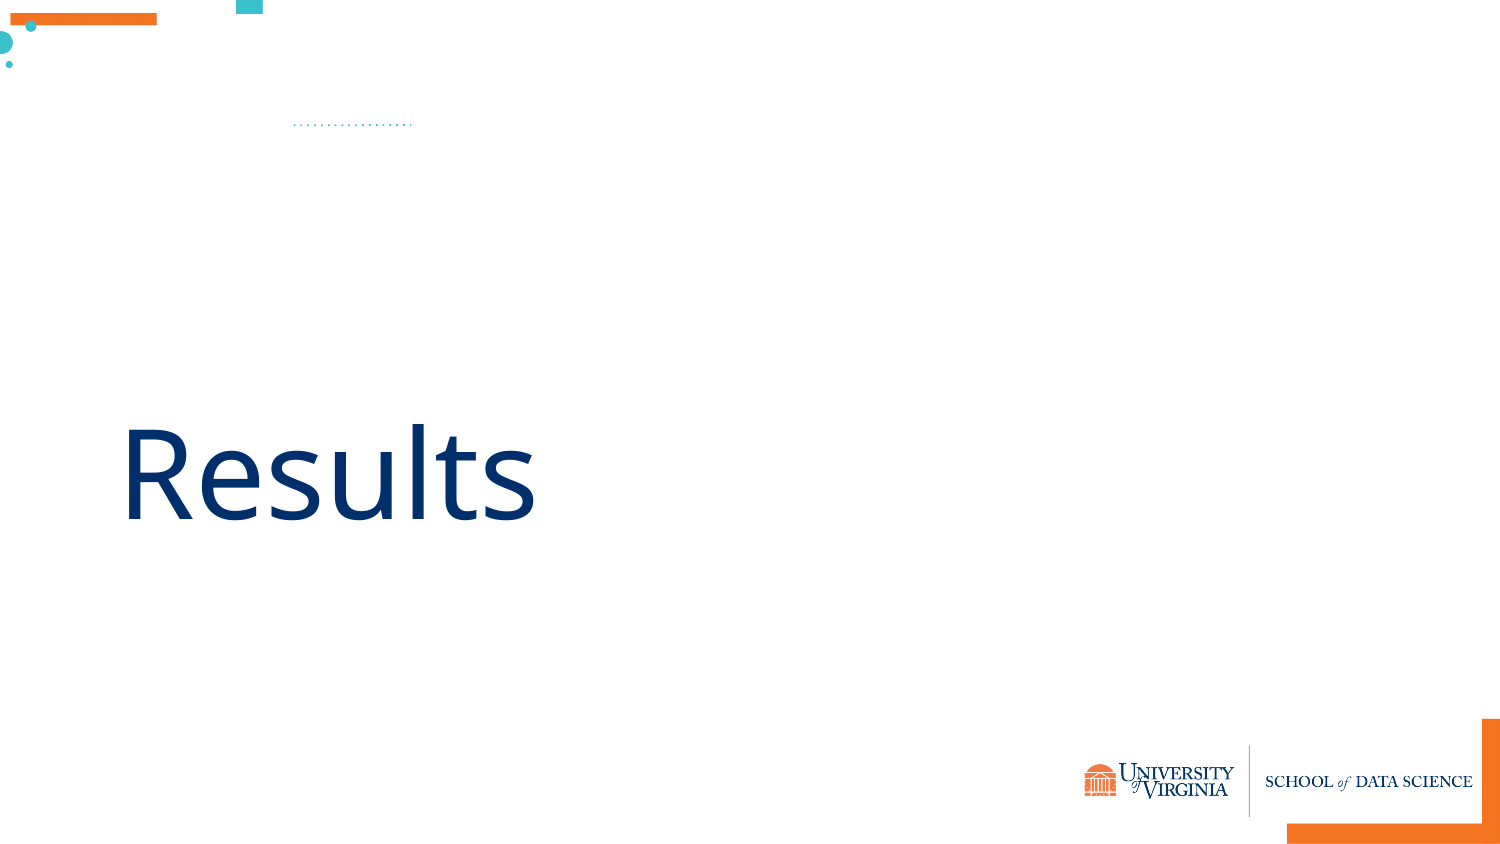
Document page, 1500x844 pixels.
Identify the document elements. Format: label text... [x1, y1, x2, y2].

picture [0, 0, 412, 146]
picture [1084, 685, 1500, 844]
title Results [102, 210, 1397, 562]
